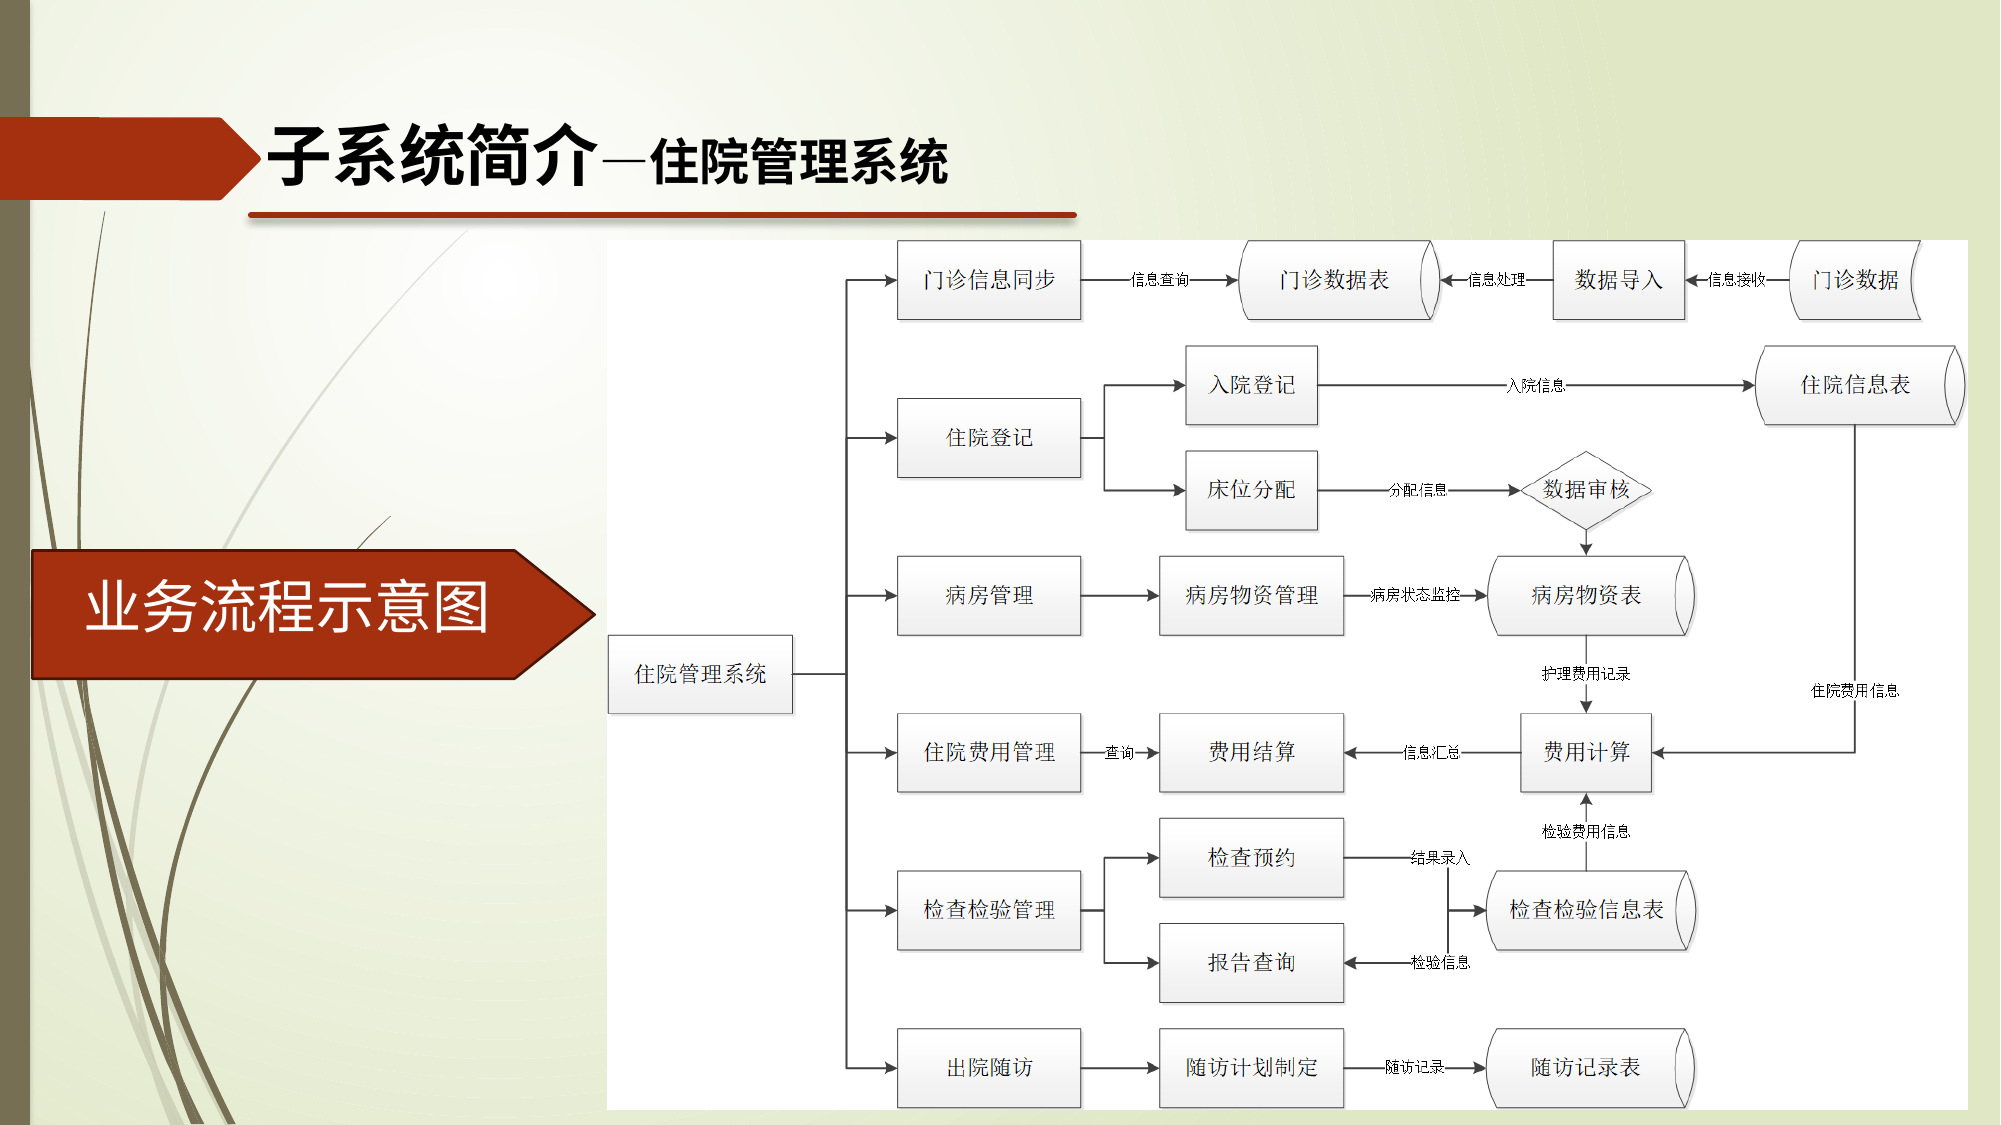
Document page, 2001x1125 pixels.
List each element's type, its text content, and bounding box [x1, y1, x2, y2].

text_box 子系统简介—住院管理系统 [251, 106, 1074, 202]
text_box [31, 549, 554, 681]
text_box 业务流程示意图 [68, 563, 602, 649]
picture [607, 240, 1968, 1110]
